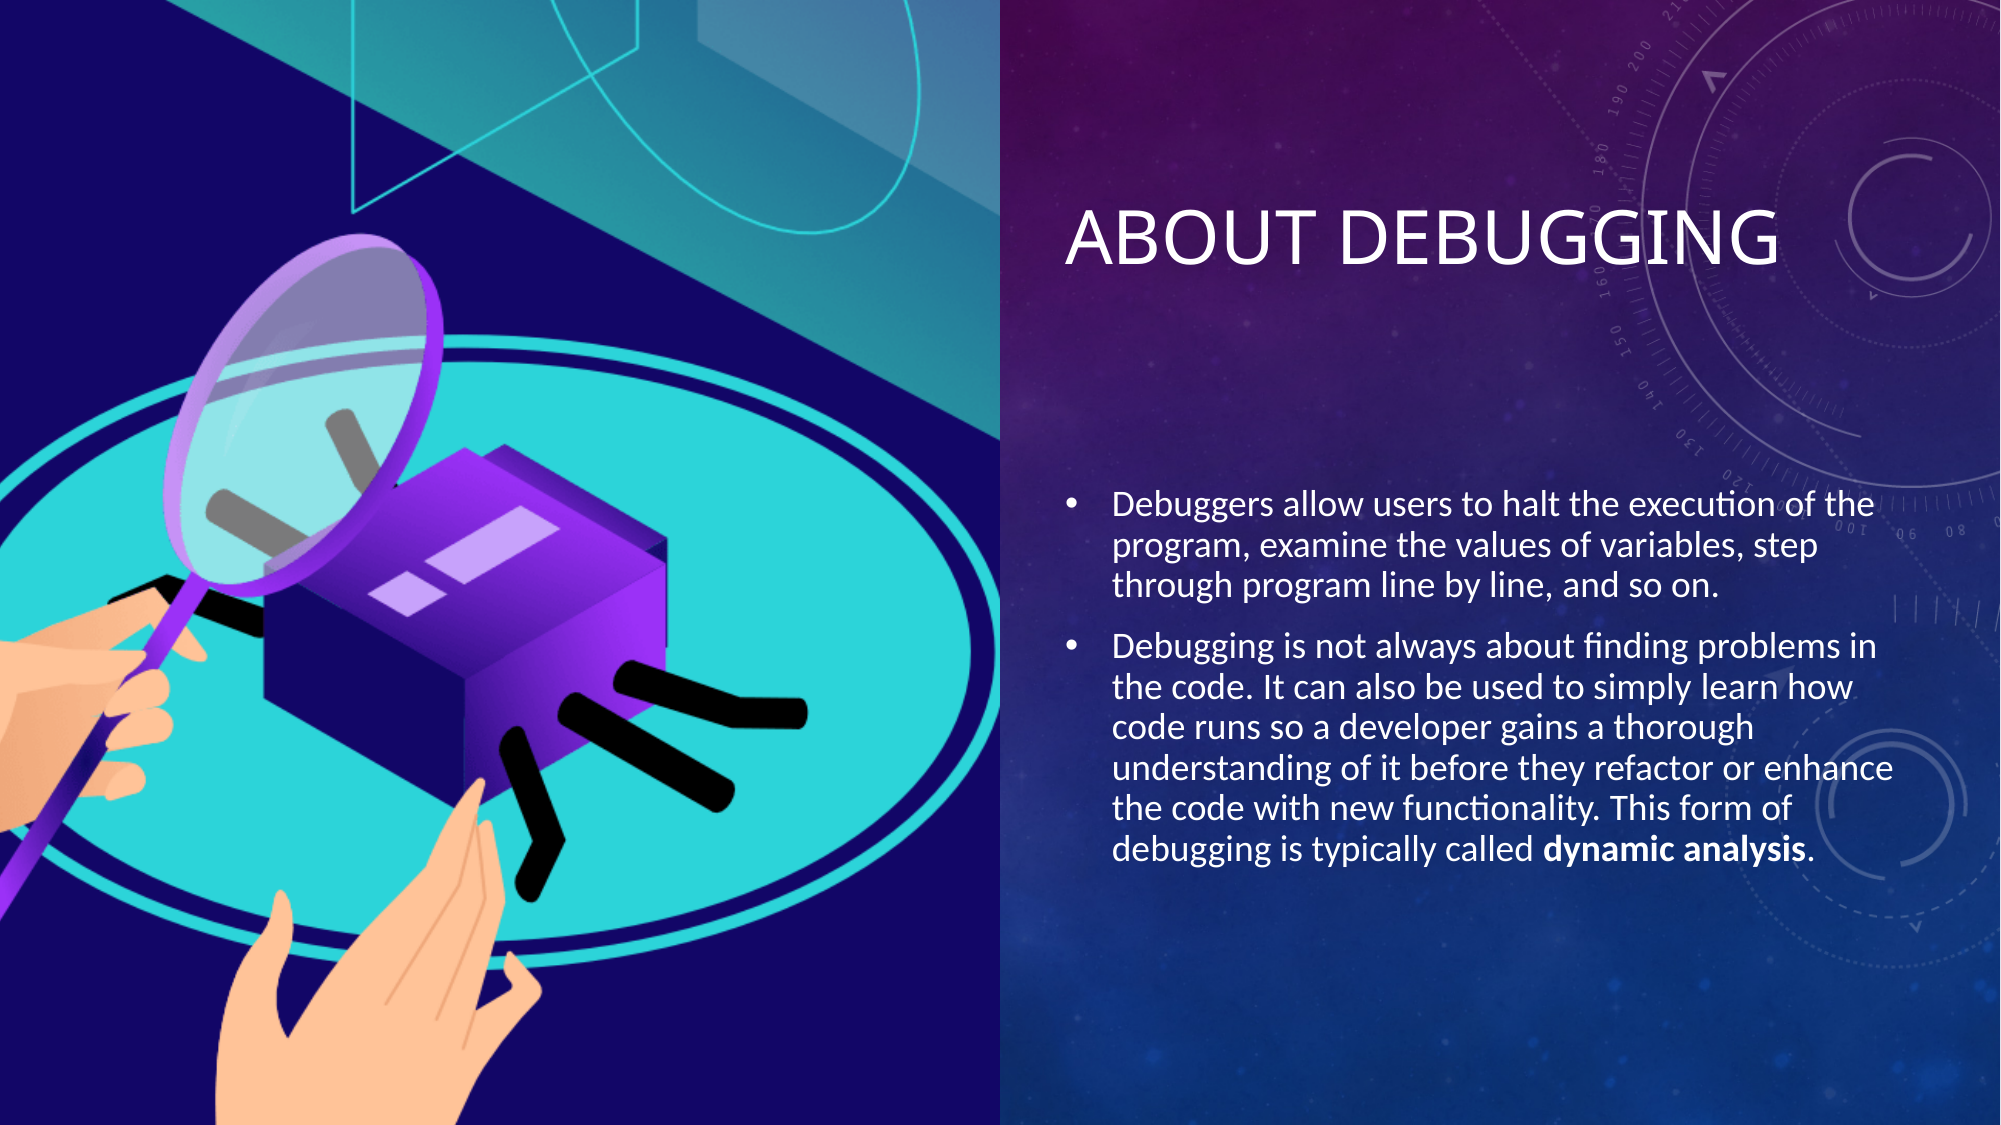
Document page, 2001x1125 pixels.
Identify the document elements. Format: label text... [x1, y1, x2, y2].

list Debuggers allow users to halt the execution of the program, examine the values of variables, step through program line by line, and so on. Debugging is not always about finding problems in the code. It can also be used to simply learn how code runs so a developer gains a thorough understanding of it before they refactor or enhance the code with new functionality. This form of debugging is typically called dynamic analysis. [1050, 311, 1950, 1083]
title about debugging [1050, 99, 1895, 311]
picture [0, 0, 2001, 1125]
